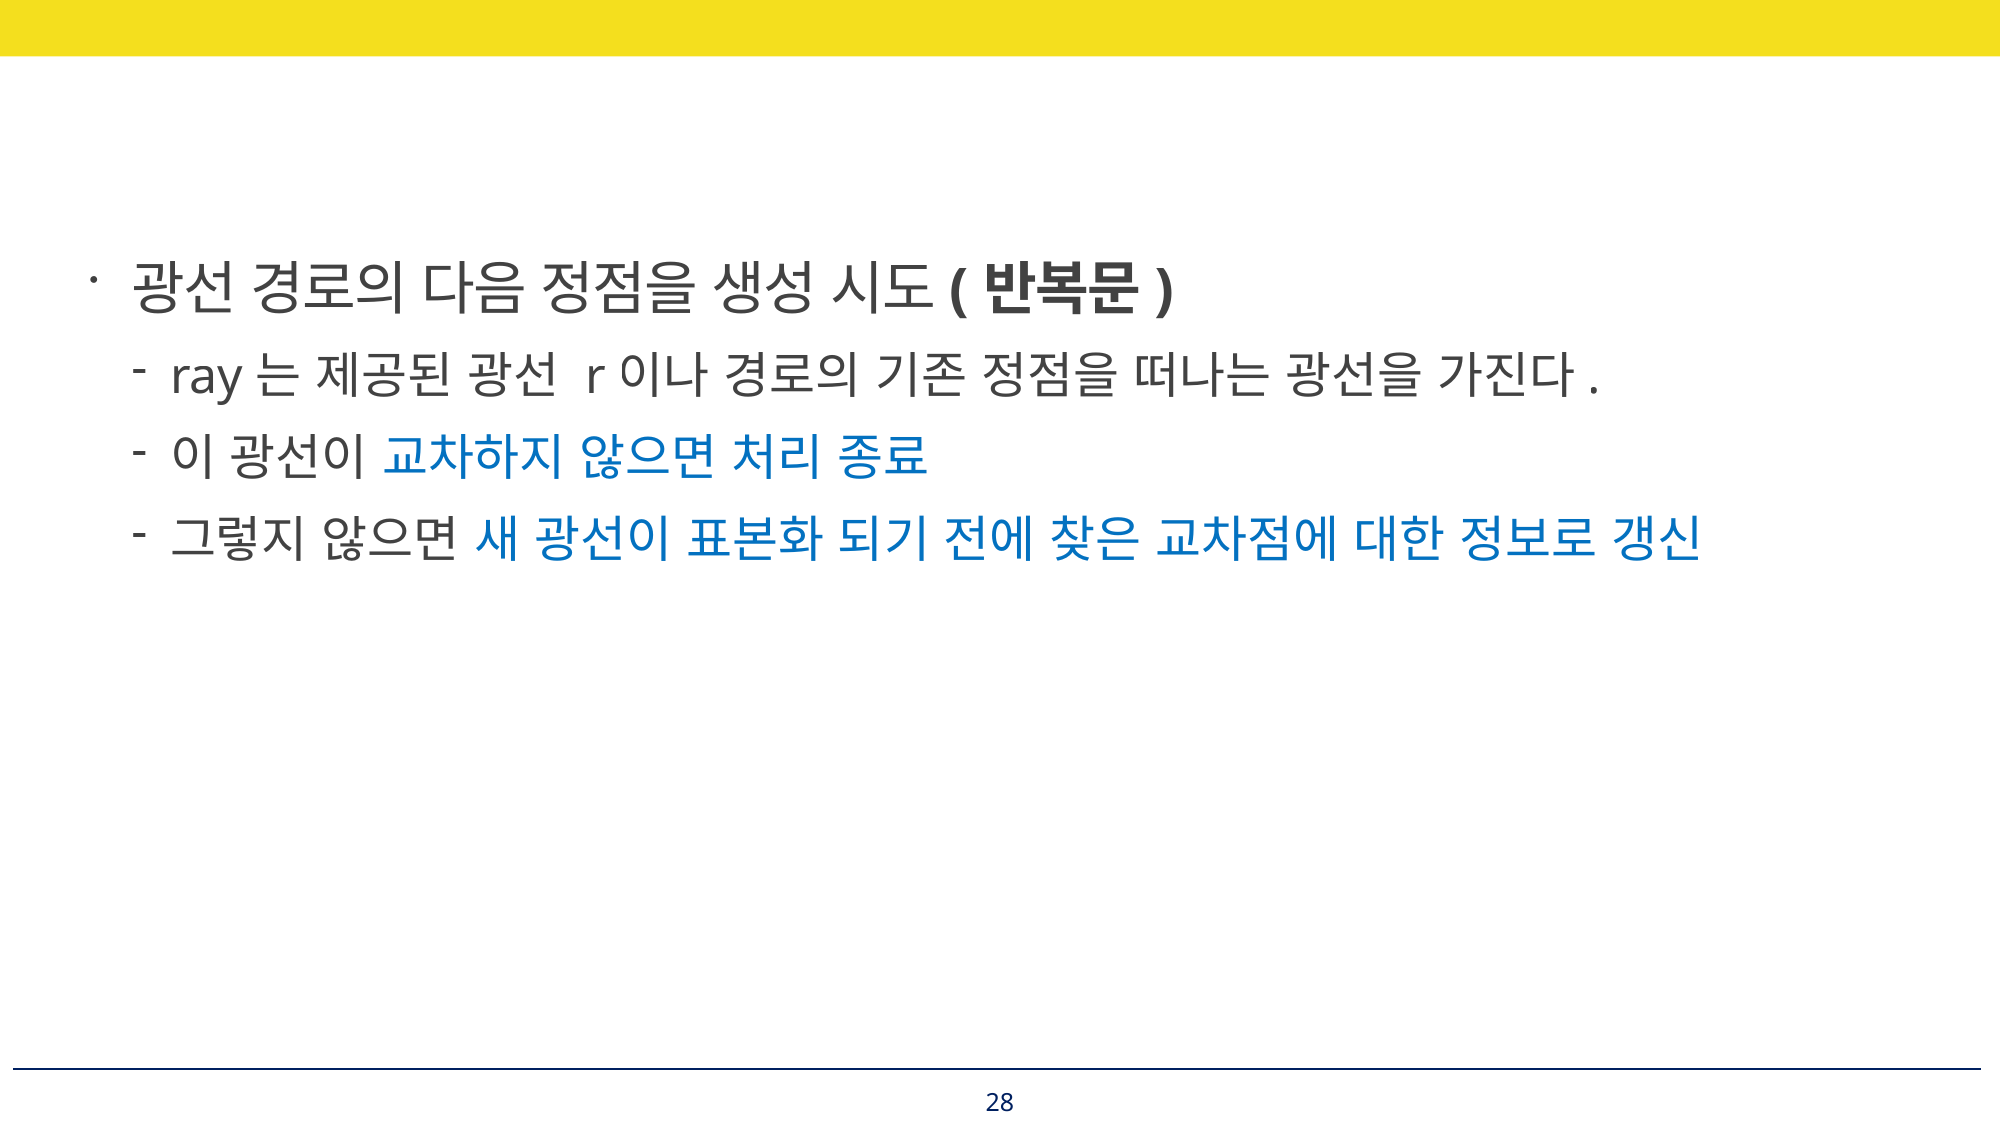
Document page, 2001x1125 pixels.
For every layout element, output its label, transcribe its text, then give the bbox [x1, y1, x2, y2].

slide_number 28 [916, 1078, 1084, 1125]
list 광선 경로의 다음 정점을 생성 시도(반복문) ray는 제공된 광선 r이나 경로의 기존 정점을 떠나는 광선을 가진다. 이 광선이 교차하지 않으면 처리 종료 그렇지 않으면 새 광선이 표본화 되기 전에 찾은 교차점에 대한 정보로 갱신 [85, 237, 1915, 1049]
